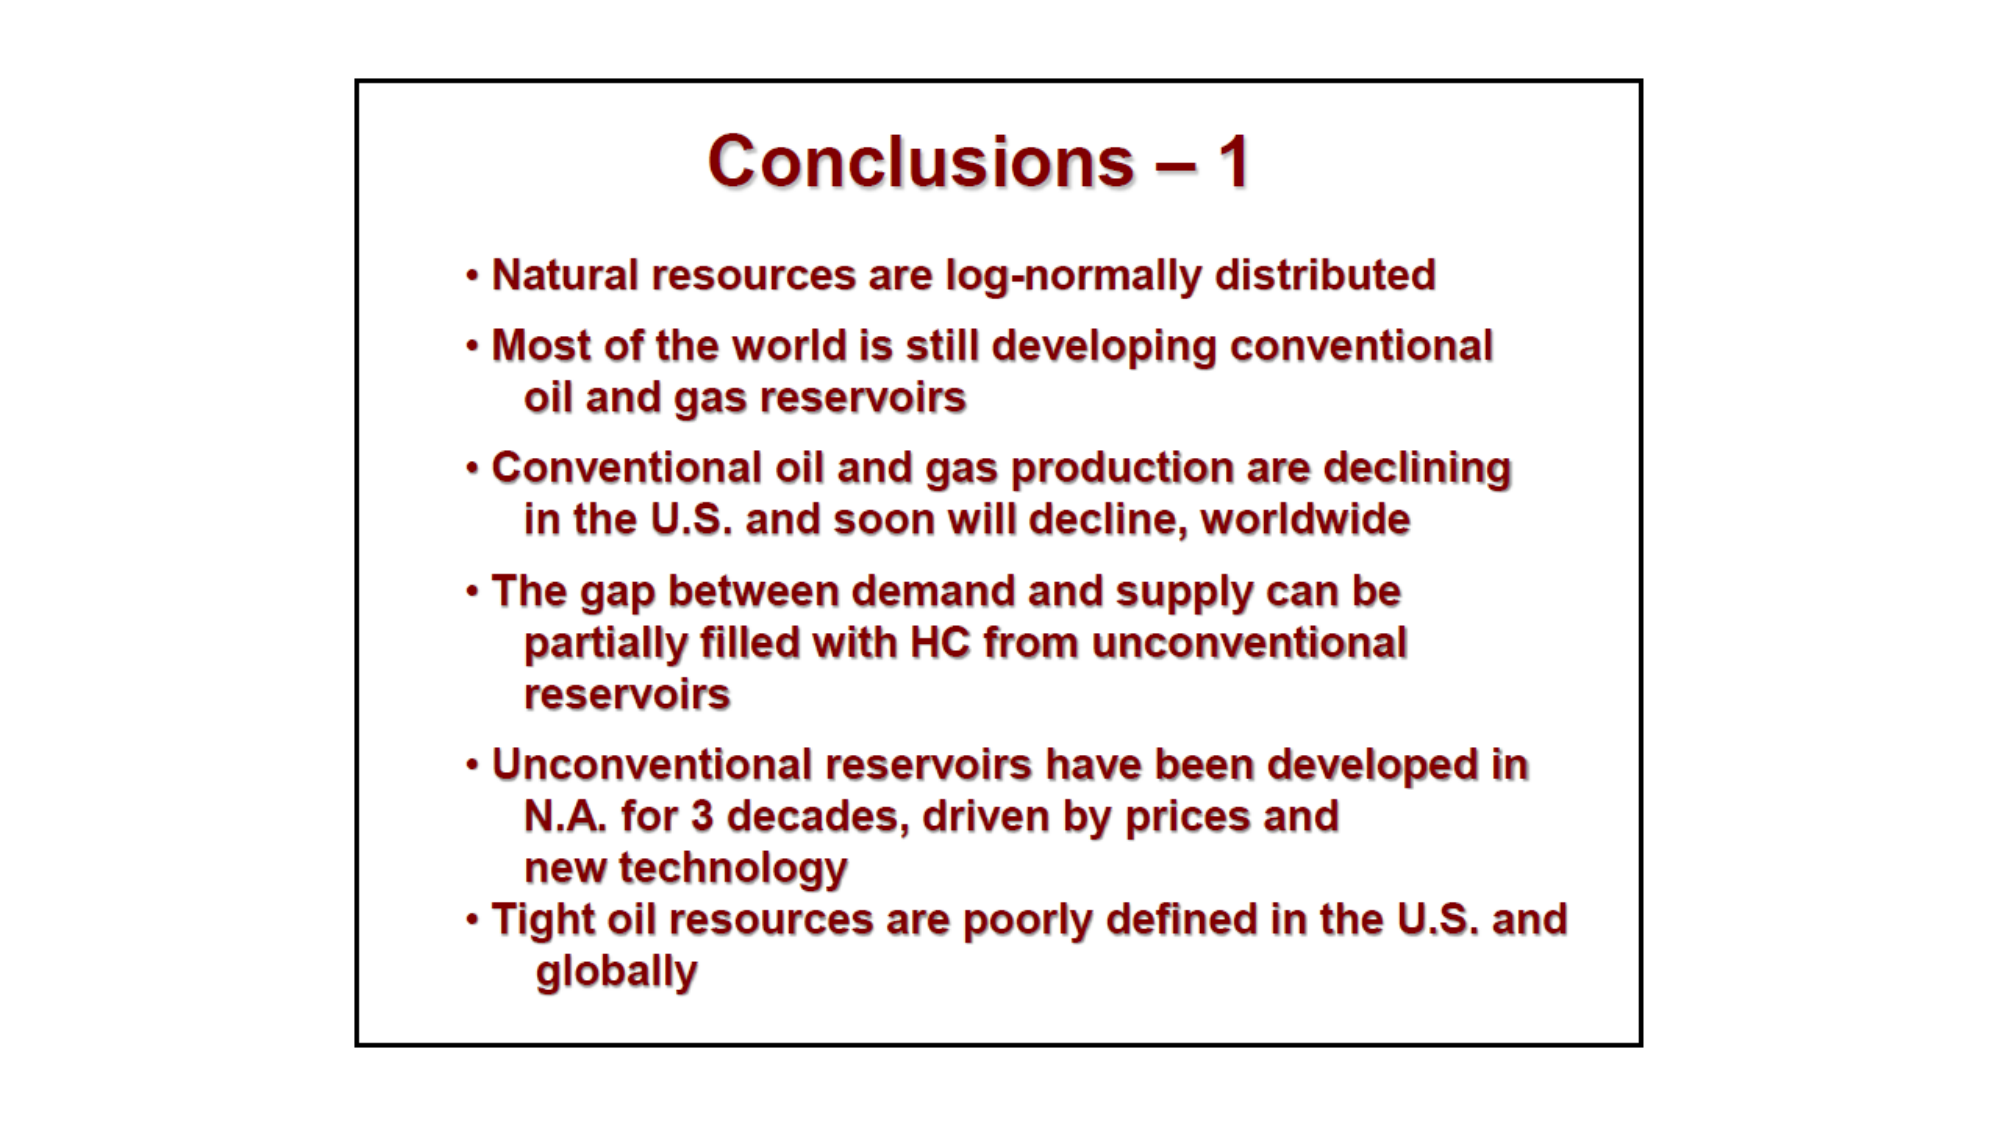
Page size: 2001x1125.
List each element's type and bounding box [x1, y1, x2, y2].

picture [349, 74, 1650, 1051]
